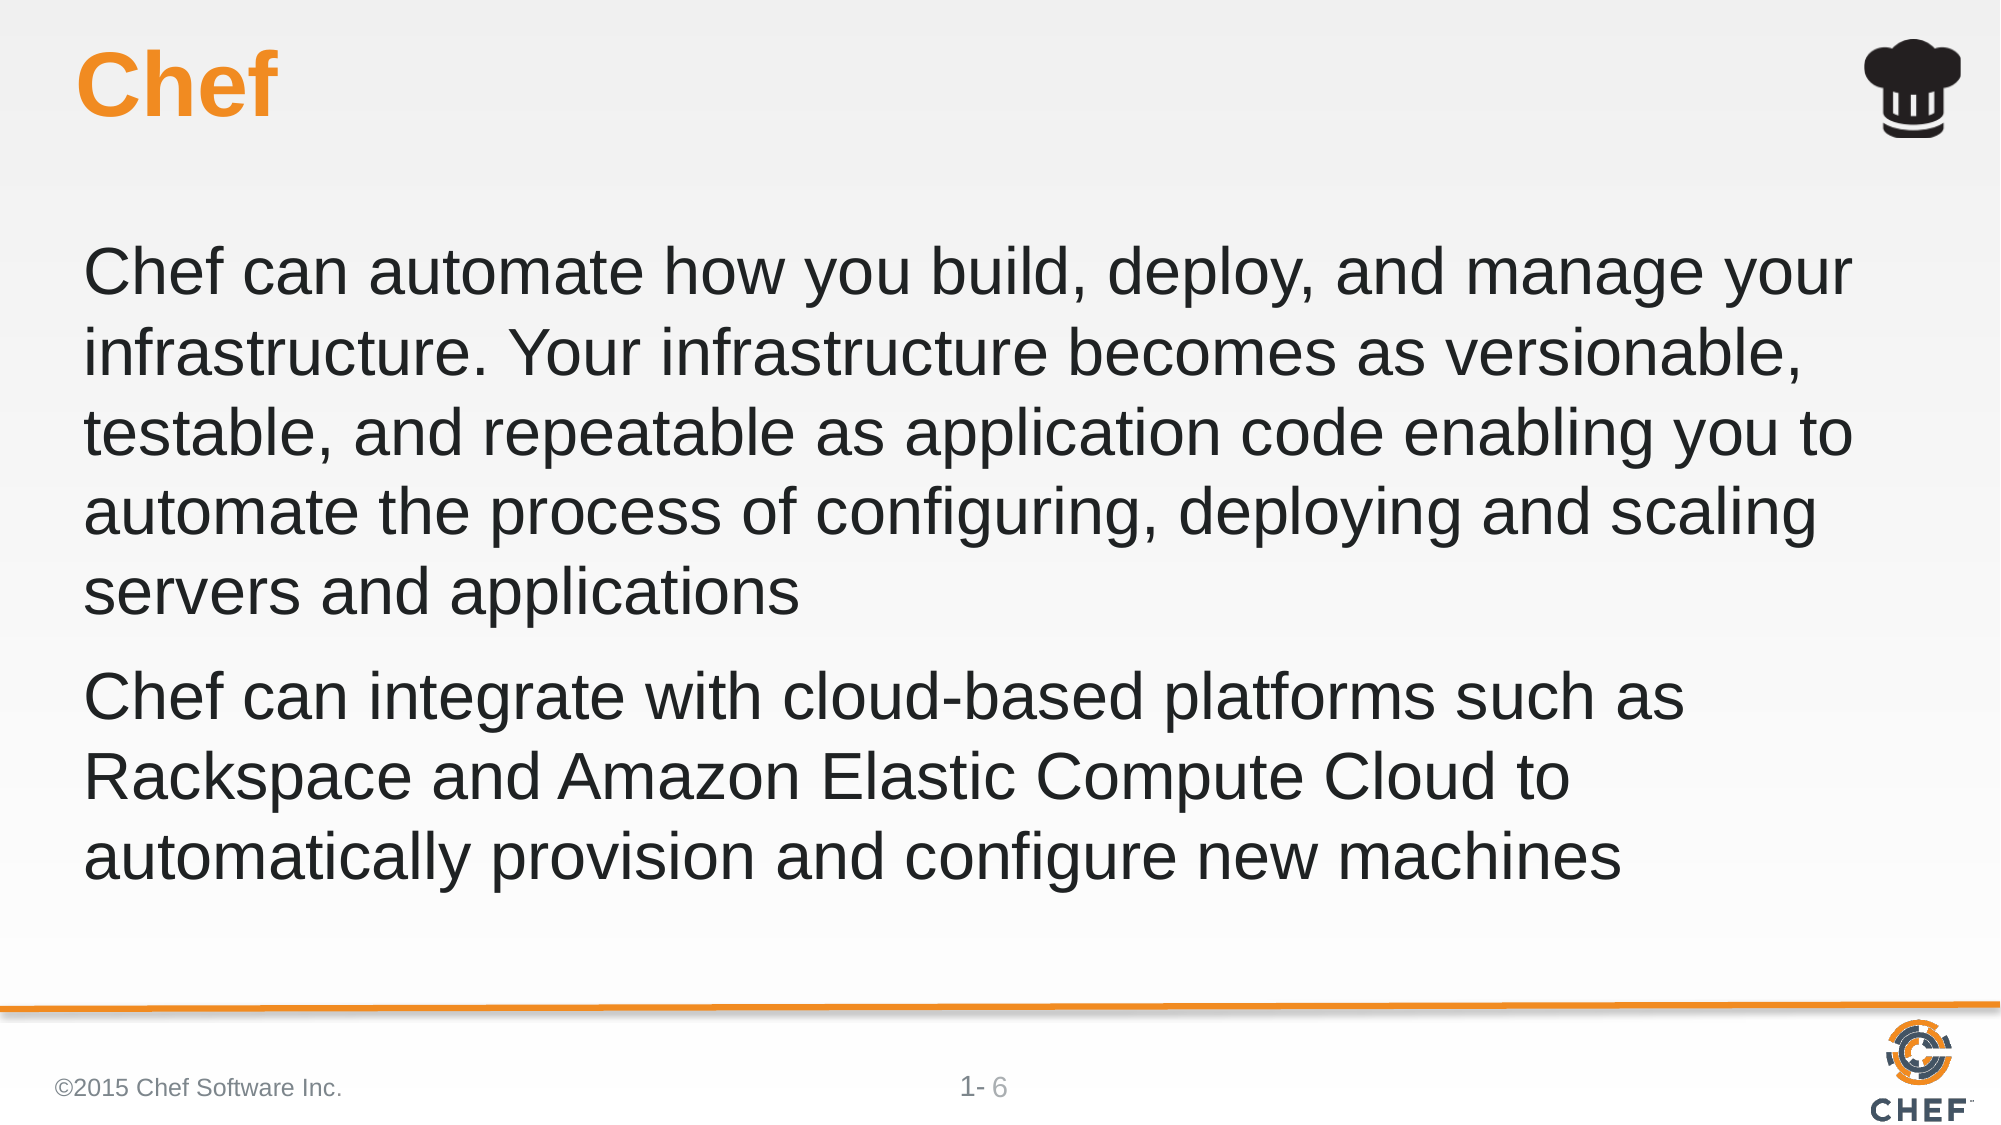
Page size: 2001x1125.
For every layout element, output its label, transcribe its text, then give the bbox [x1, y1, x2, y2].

footer ©2015 Chef Software Inc. [39, 1055, 739, 1118]
slide_number 6 [774, 1055, 1225, 1116]
title Chef [75, 37, 1913, 140]
list Chef can automate how you build, deploy, and manage your infrastructure. Your infrastructure becomes as versionable, testable, and repeatable as application code enabling you to automate the process of configuring, deploying and scaling servers and applications Chef can integrate with cloud-based platforms such as Rackspace and Amazon Elastic Compute Cloud to automatically provision and configure new machines [83, 228, 1917, 887]
picture [1863, 1008, 1980, 1125]
